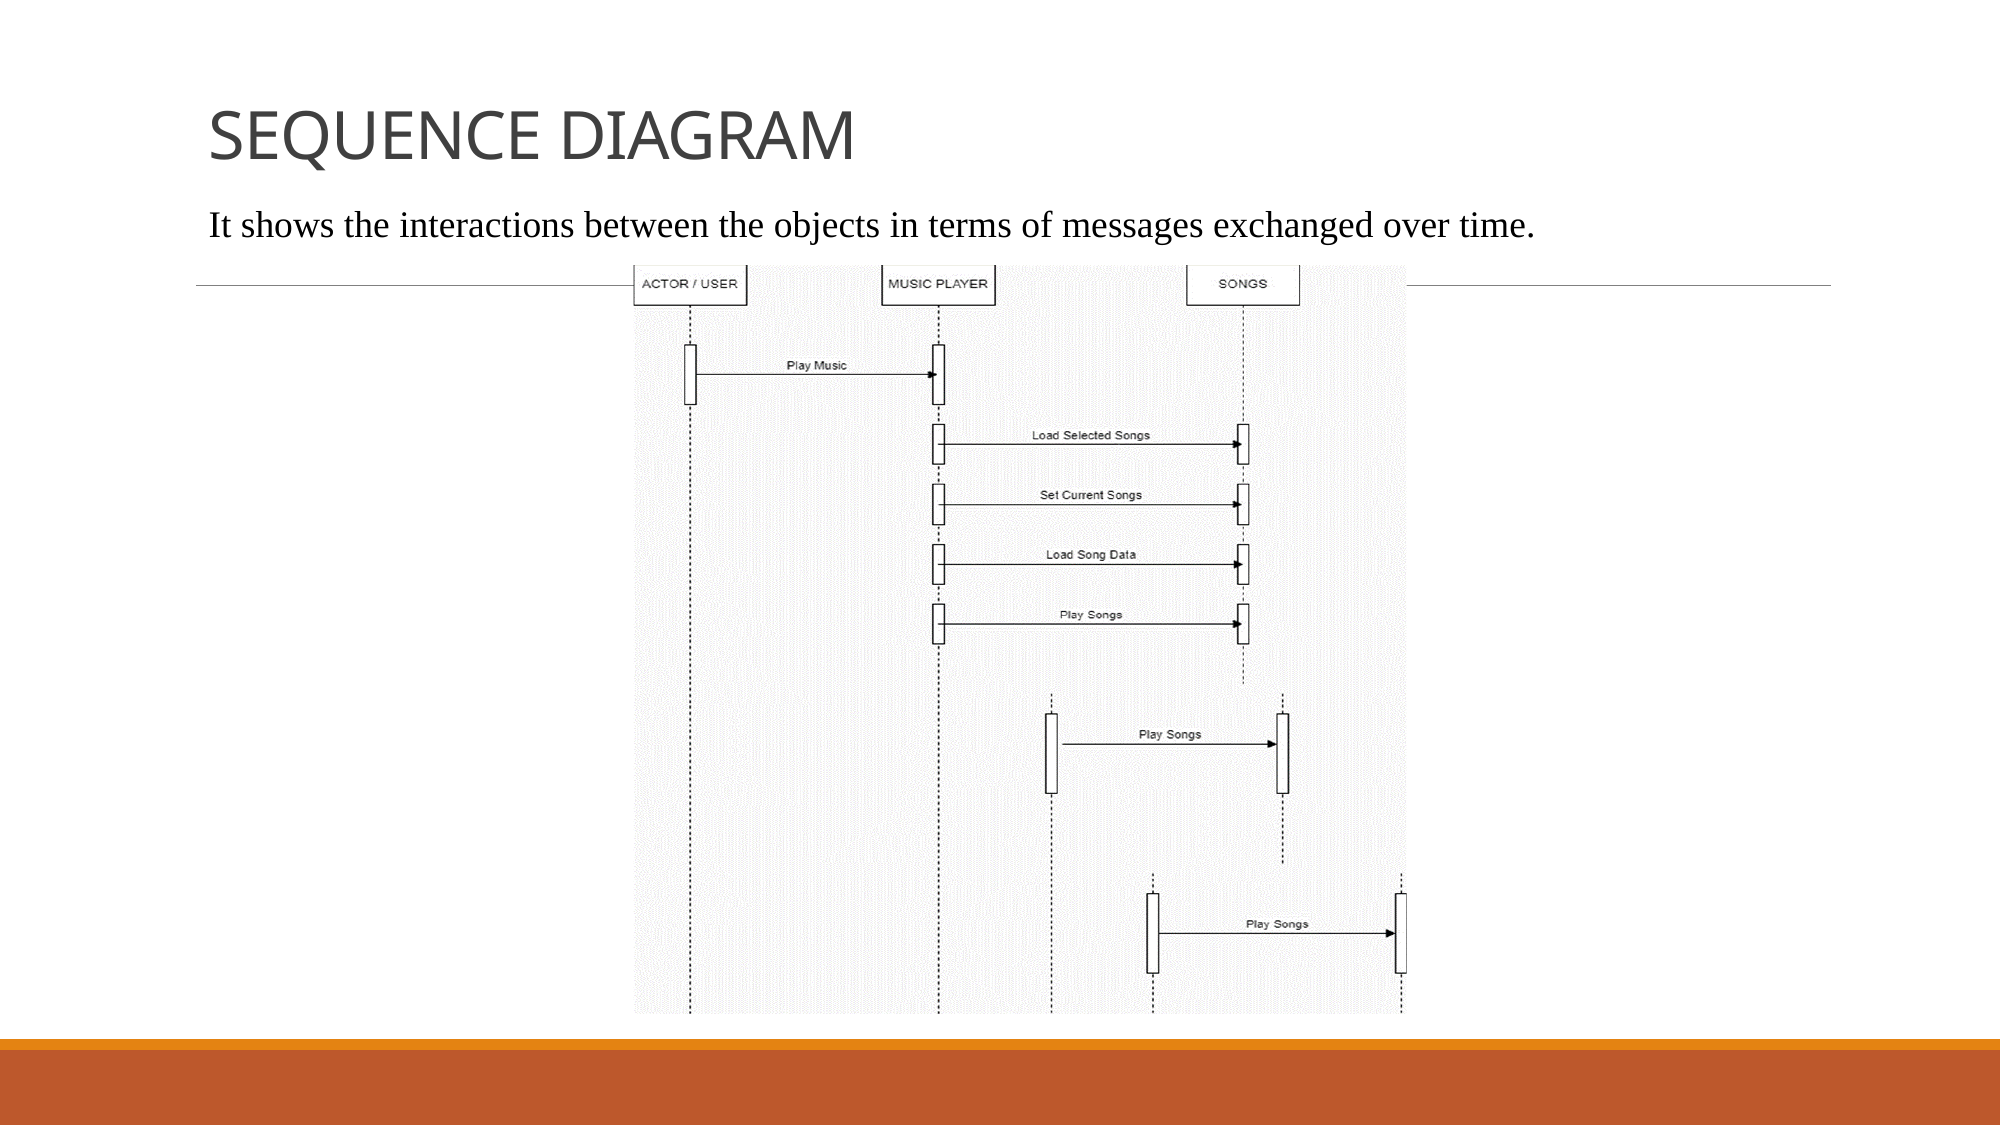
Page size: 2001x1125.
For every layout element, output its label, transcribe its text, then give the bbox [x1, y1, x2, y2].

title SEQUENCE DIAGRAM [193, 65, 1844, 181]
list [633, 264, 1408, 1014]
text_box It shows the interactions between the objects in terms of messages exchanged over time. [193, 192, 1817, 253]
